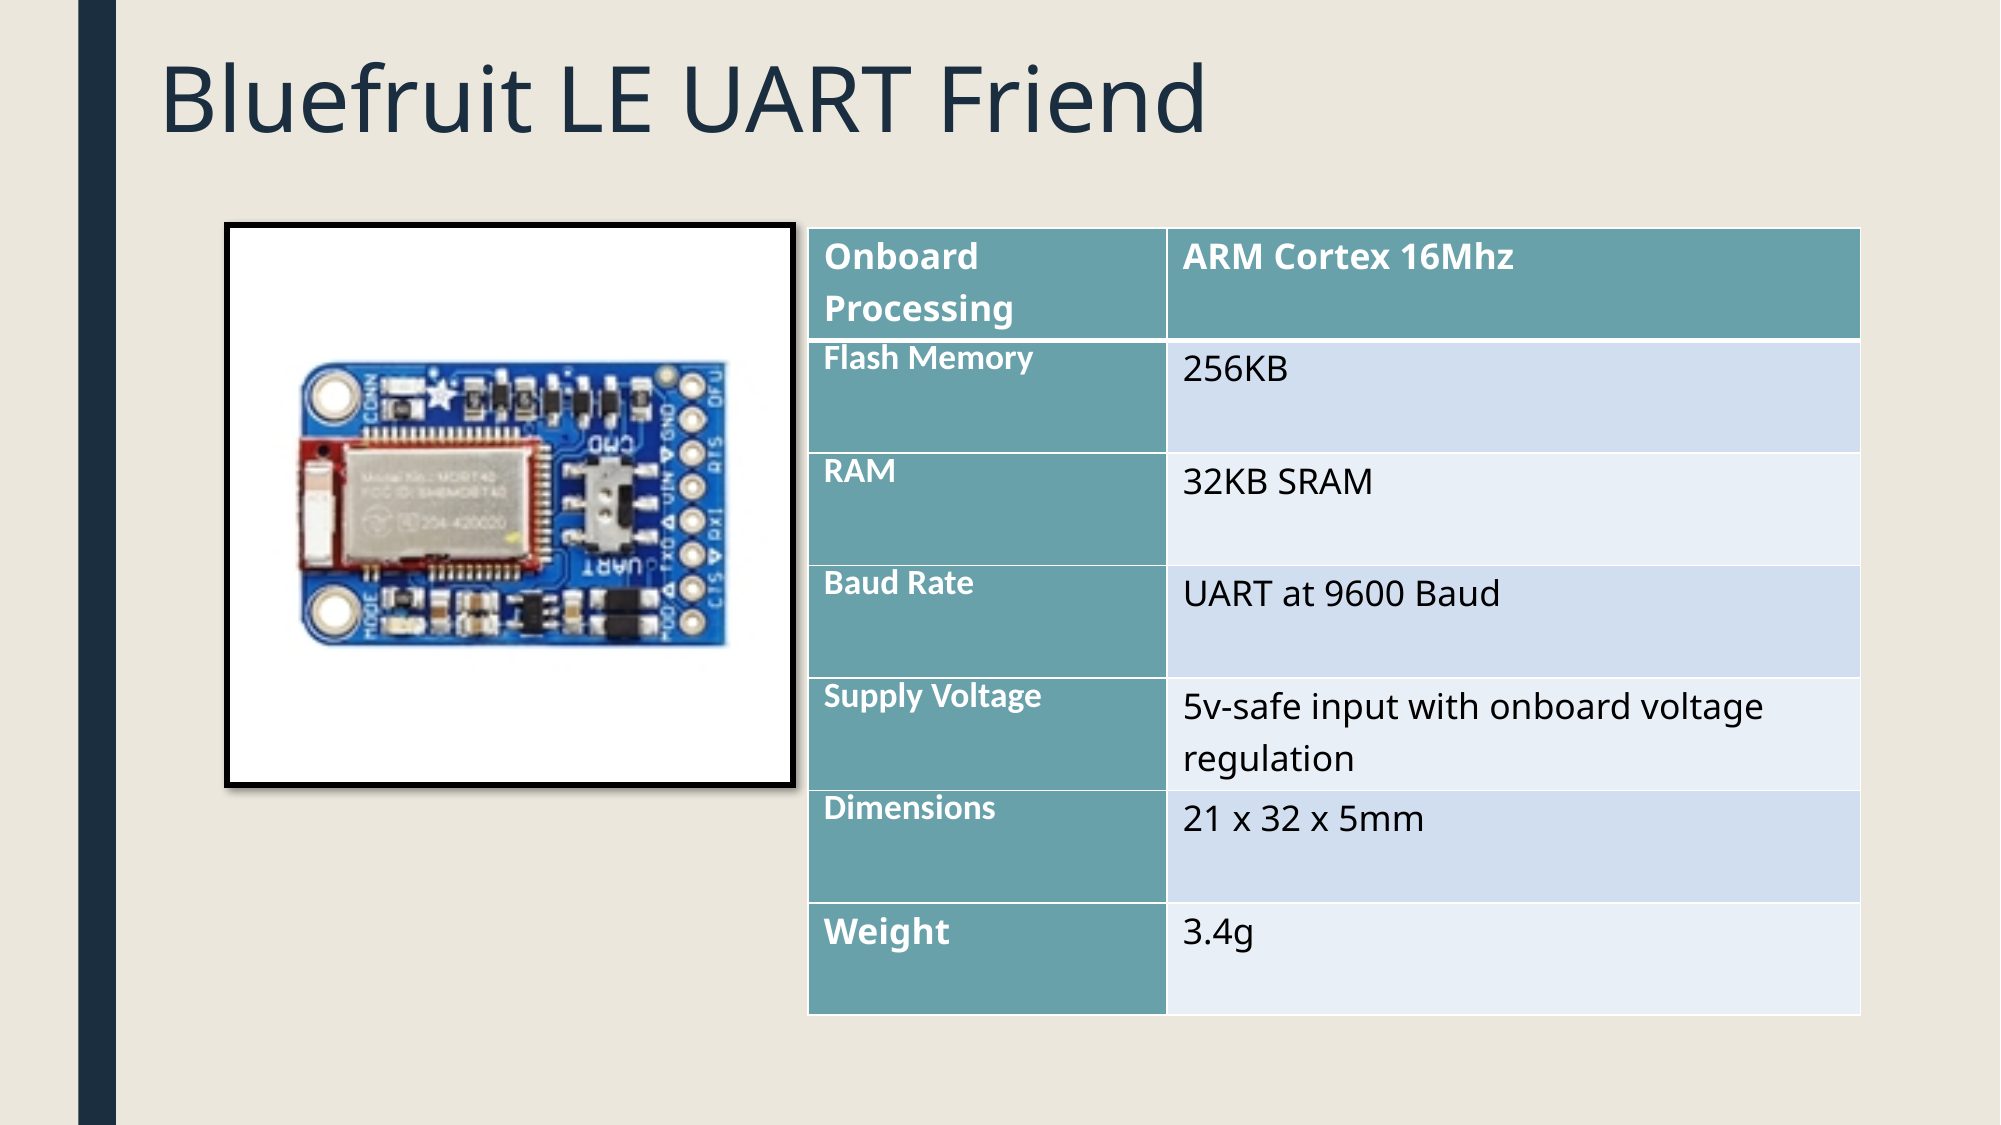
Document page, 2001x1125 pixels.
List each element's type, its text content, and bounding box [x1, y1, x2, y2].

table_header Onboard Processing [809, 229, 1166, 338]
table_cell Flash Memory [809, 343, 1166, 452]
table_cell RAM [809, 454, 1166, 565]
table_header ARM Cortex 16Mhz [1168, 229, 1860, 338]
table_cell UART at 9600 Baud [1168, 566, 1860, 677]
table_cell Baud Rate [809, 566, 1166, 677]
table_cell Dimensions [809, 791, 1166, 902]
table_cell Supply Voltage [809, 679, 1166, 790]
table_cell 256KB [1168, 343, 1860, 452]
table_cell 5v-safe input with onboard voltage regulation [1168, 679, 1860, 790]
title Bluefruit LE UART Friend [143, 35, 1719, 171]
table_cell 21 x 32 x 5mm [1168, 791, 1860, 902]
picture [230, 228, 790, 782]
table_cell 32KB SRAM [1168, 454, 1860, 565]
table_cell Weight [809, 904, 1166, 1014]
table_cell 3.4g [1168, 904, 1860, 1014]
